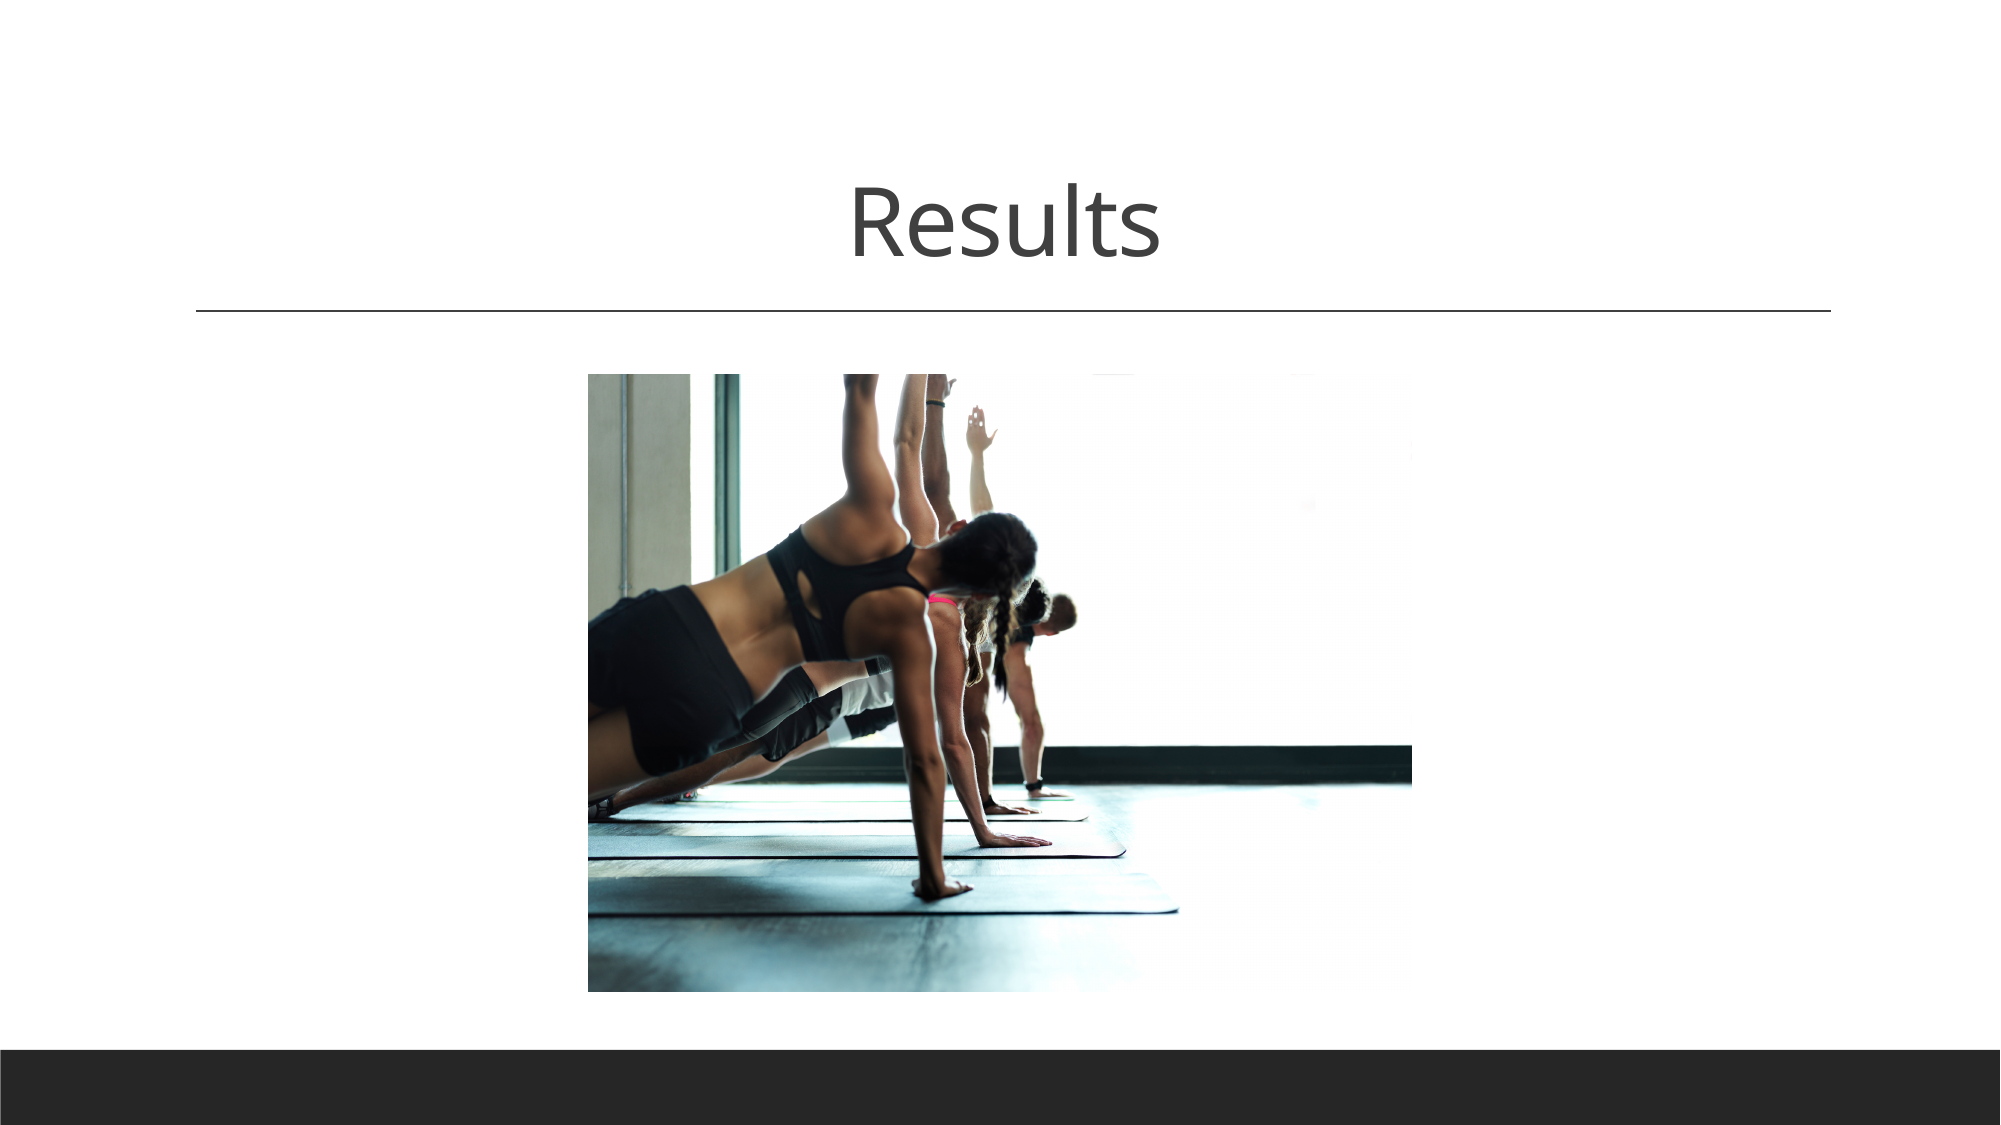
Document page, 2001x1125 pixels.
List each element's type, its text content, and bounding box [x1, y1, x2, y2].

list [587, 373, 1413, 992]
title Results [180, 47, 1830, 285]
